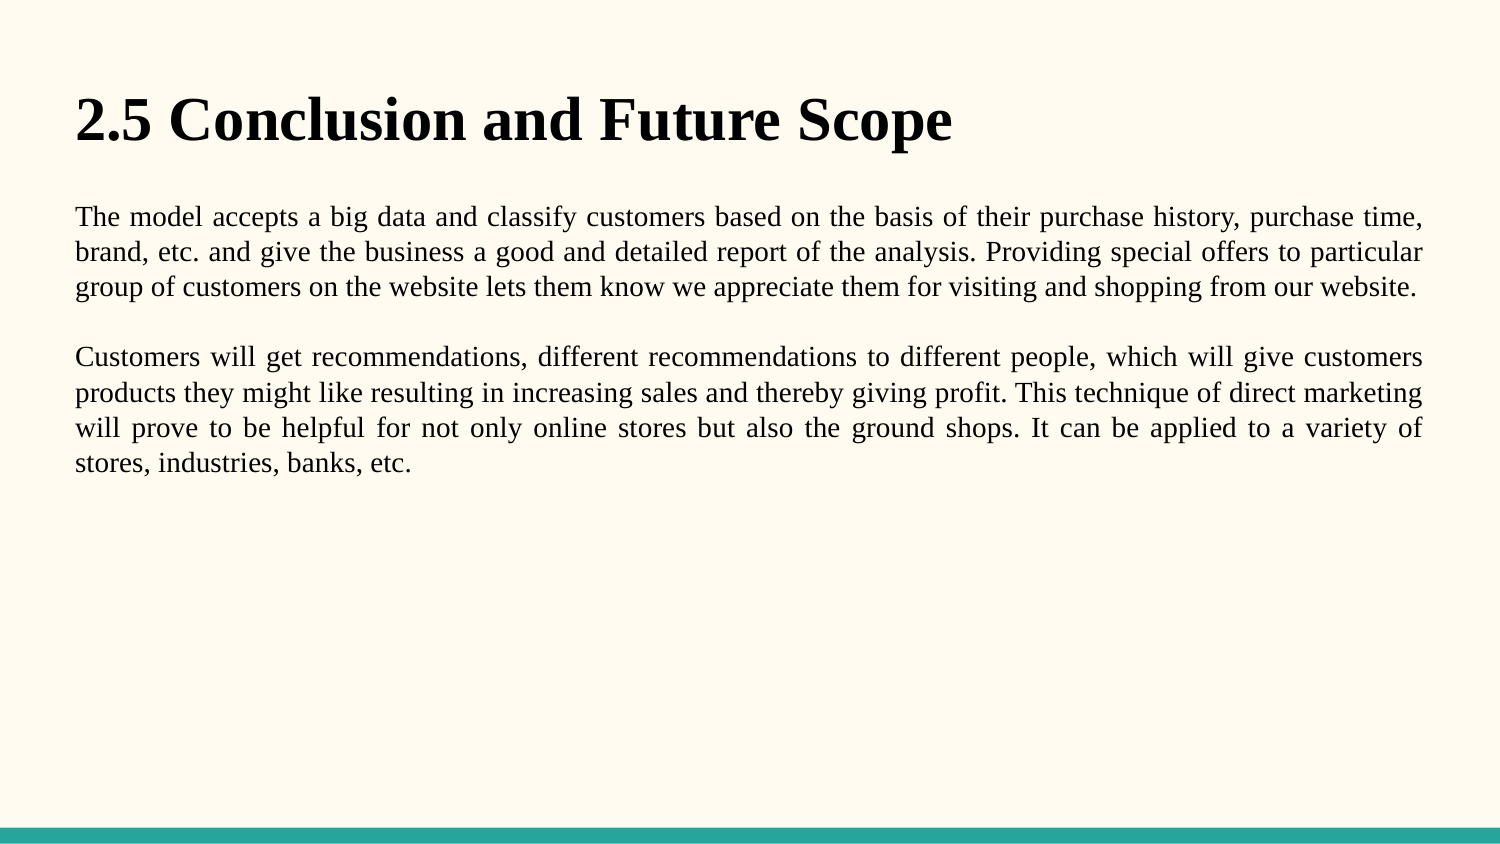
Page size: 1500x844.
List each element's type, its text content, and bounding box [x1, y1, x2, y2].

title 2.5 Conclusion and Future Scope [75, 46, 1407, 184]
list The model accepts a big data and classify customers based on the basis of their purchase history, purchase time, brand, etc. and give the business a good and detailed report of the analysis. Providing special offers to particular group of customers on the website lets them know we appreciate them for visiting and shopping from our website. Customers will get recommendations, different recommendations to different people, which will give customers products they might like resulting in increasing sales and thereby giving profit. This technique of direct marketing will prove to be helpful for not only online stores but also the ground shops. It can be applied to a variety of stores, industries, banks, etc. [75, 197, 1425, 687]
